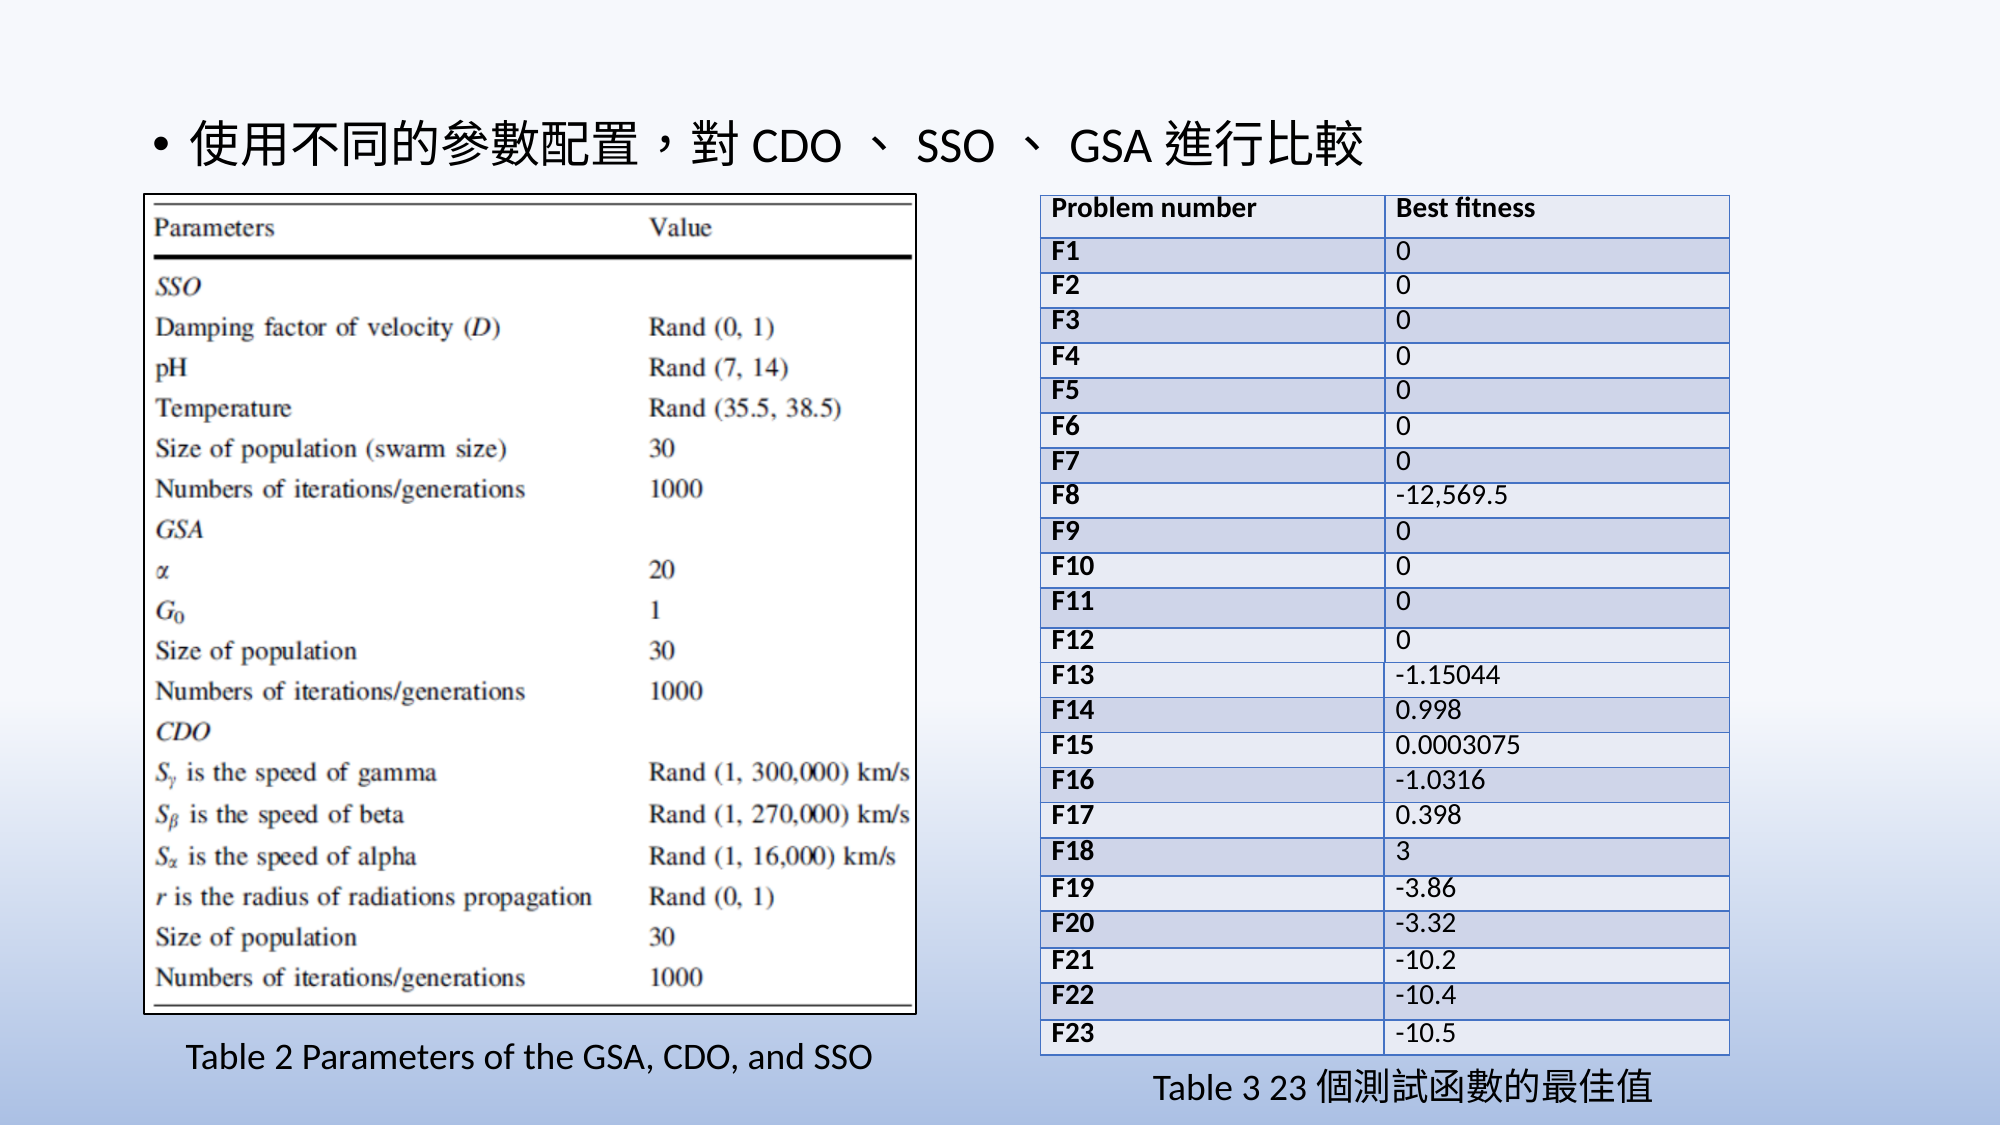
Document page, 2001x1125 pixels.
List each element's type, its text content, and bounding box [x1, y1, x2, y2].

table_header Best fitness [1386, 196, 1729, 237]
table_cell 0 [1386, 519, 1729, 552]
table_cell 0.998 [1385, 698, 1729, 732]
table_cell -10.2 [1385, 949, 1729, 982]
table_header Problem number [1041, 196, 1384, 237]
table_cell F10 [1041, 554, 1384, 587]
table_cell 0 [1386, 629, 1729, 662]
table_cell F11 [1041, 589, 1384, 627]
table_cell -12,569.5 [1386, 484, 1729, 517]
table_cell -3.32 [1385, 912, 1729, 947]
table_cell 0 [1386, 589, 1729, 627]
table_cell 0.398 [1385, 803, 1729, 837]
text_box Table 2 Parameters of the GSA, CDO, and SSO [170, 1024, 889, 1085]
table_cell ­­­­­F8 [1041, 484, 1384, 517]
table_cell 0 [1386, 554, 1729, 587]
table_cell F1 [1041, 239, 1384, 272]
table_cell 0 [1386, 344, 1729, 377]
list 使用不同的參數配置，對CDO、SSO、GSA進行比較 [137, 111, 1863, 826]
table_cell 0 [1386, 379, 1729, 412]
table_cell F3 [1041, 309, 1384, 342]
table_cell F4 [1041, 344, 1384, 377]
table_cell F17 [1041, 803, 1383, 837]
table_cell F15 [1041, 733, 1383, 767]
table_cell F22 [1041, 984, 1383, 1019]
table_cell F6 [1041, 414, 1384, 447]
table_cell 0 [1386, 309, 1729, 342]
table_cell F9 [1041, 519, 1384, 552]
table_cell 0 [1386, 414, 1729, 447]
table_cell F23 [1041, 1021, 1383, 1054]
table_cell F19 [1041, 877, 1383, 910]
table_cell 0.0003075 [1385, 733, 1729, 767]
text_box Table 3 23個測試函數的最佳值 [1138, 1055, 1669, 1115]
table_cell 3 [1385, 839, 1729, 875]
table_cell -1.0316 [1385, 768, 1729, 802]
table_cell -10.4 [1385, 984, 1729, 1019]
table_cell F12 [1041, 629, 1384, 662]
table_cell F18 [1041, 839, 1383, 875]
table_cell 0 [1386, 239, 1729, 272]
table_header F13 [1041, 663, 1383, 697]
table_cell 0 [1386, 274, 1729, 307]
table_cell F5 [1041, 379, 1384, 412]
table_cell -10.5 [1385, 1021, 1729, 1054]
table_cell F21 [1041, 949, 1383, 982]
table_cell F2 [1041, 274, 1384, 307]
table_cell -3.86 [1385, 877, 1729, 910]
table_cell 0 [1386, 449, 1729, 482]
table_cell F14 [1041, 698, 1383, 732]
table_header -1.15044 [1385, 663, 1729, 697]
picture [144, 195, 915, 1014]
table_cell F20 [1041, 912, 1383, 947]
table_cell F16 [1041, 768, 1383, 802]
table_cell F7 [1041, 449, 1384, 482]
